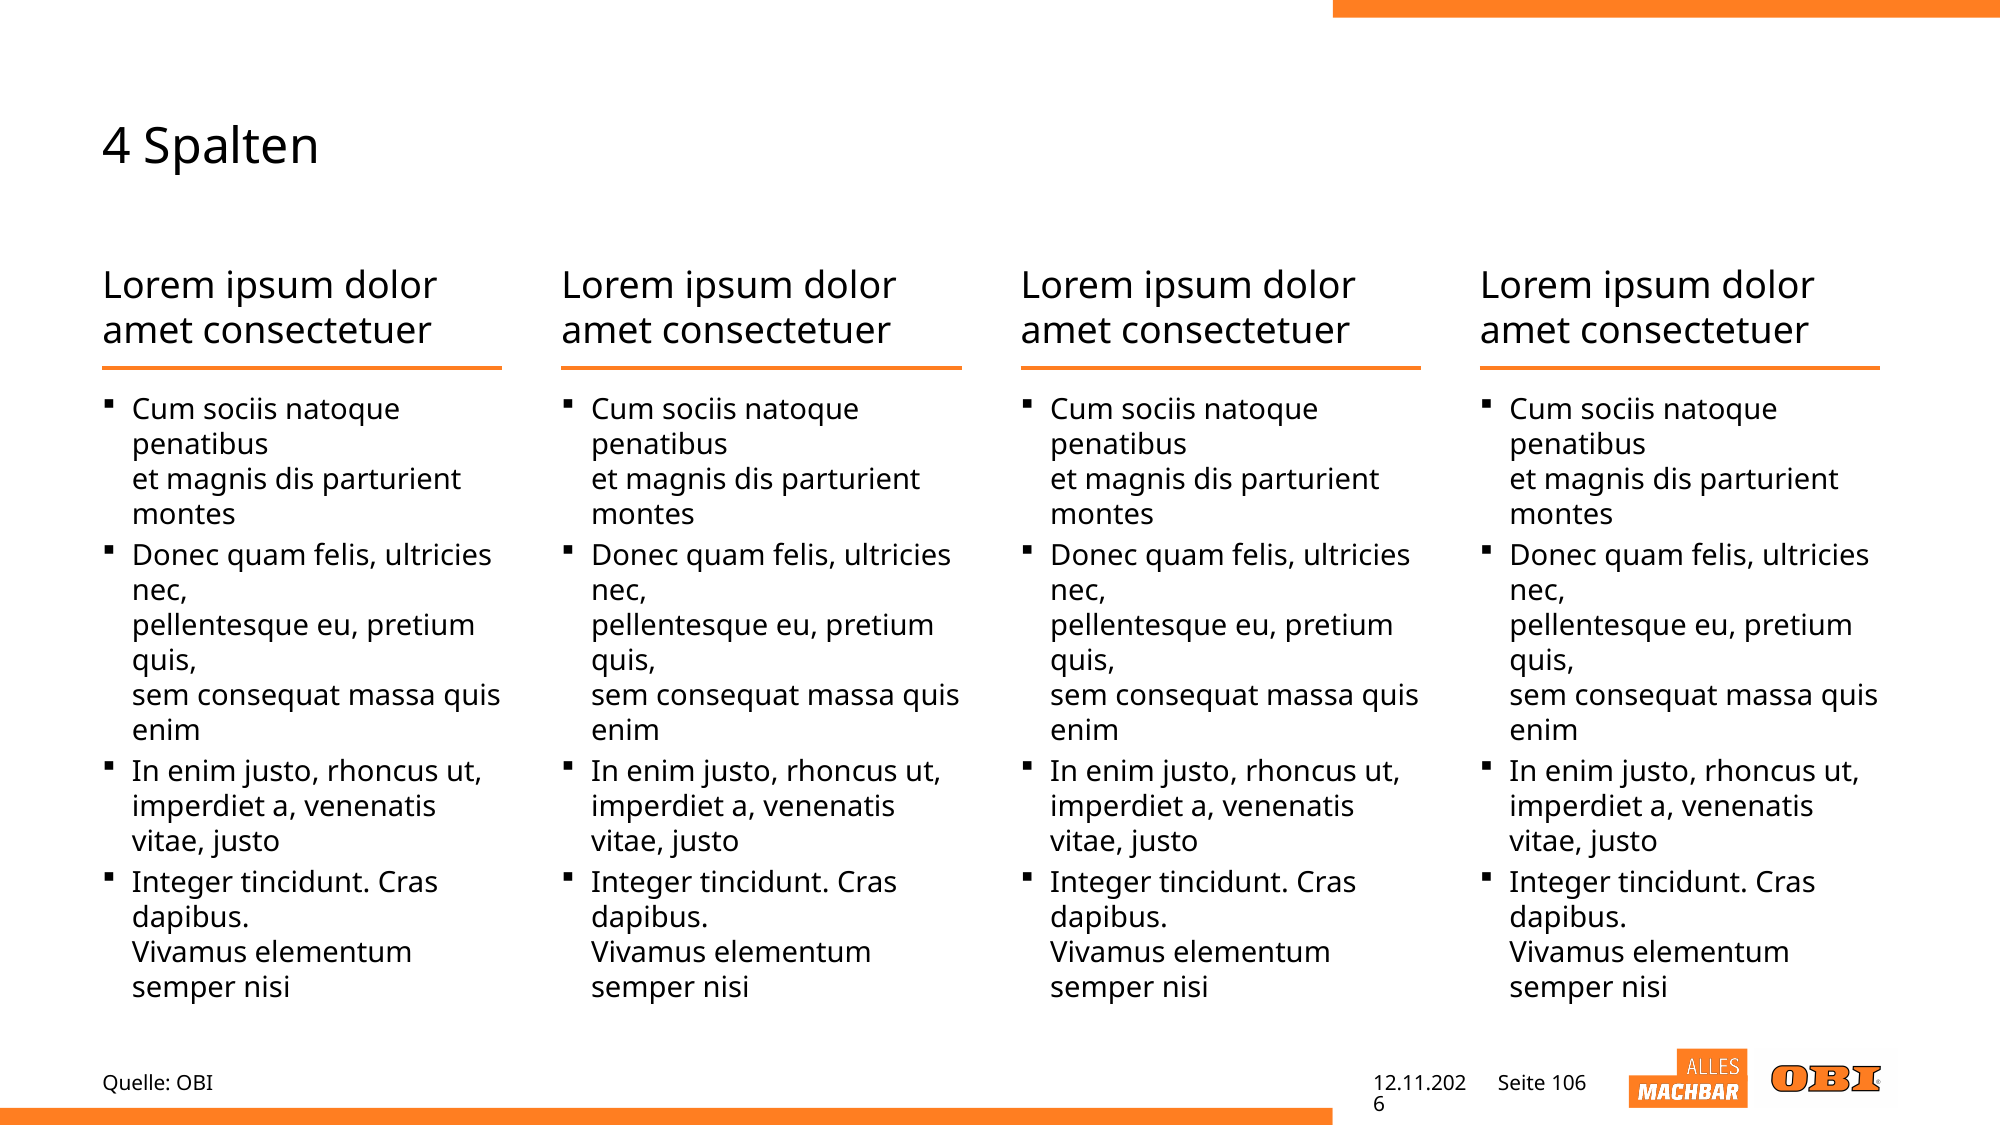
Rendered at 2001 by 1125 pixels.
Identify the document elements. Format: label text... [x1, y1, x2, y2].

picture [1754, 1048, 1898, 1107]
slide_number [1373, 1071, 1475, 1097]
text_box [102, 261, 503, 368]
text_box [1020, 261, 1421, 368]
text_box Cum sociis natoque penatibus et magnis dis parturient montes Donec quam felis, ultricies nec, pellentesque eu, pretium quis, sem consequat massa quis enim In enim justo, rhoncus ut, imperdiet a, venenatis vitae, justo Integer tincidunt. Cras dapibus. Vivamus elementum semper nisi [1020, 390, 1421, 1004]
text_box Cum sociis natoque penatibus et magnis dis parturient montes Donec quam felis, ultricies nec, pellentesque eu, pretium quis, sem consequat massa quis enim In enim justo, rhoncus ut, imperdiet a, venenatis vitae, justo Integer tincidunt. Cras dapibus. Vivamus elementum semper nisi [1479, 390, 1880, 1004]
footer Quelle: OBI [102, 1071, 1271, 1097]
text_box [561, 261, 962, 368]
slide_number Seite 106 [1497, 1071, 1588, 1097]
text_box Cum sociis natoque penatibus et magnis dis parturient montes Donec quam felis, ultricies nec, pellentesque eu, pretium quis, sem consequat massa quis enim In enim justo, rhoncus ut, imperdiet a, venenatis vitae, justo Integer tincidunt. Cras dapibus. Vivamus elementum semper nisi [561, 390, 962, 1004]
text_box Cum sociis natoque penatibus et magnis dis parturient montes Donec quam felis, ultricies nec, pellentesque eu, pretium quis, sem consequat massa quis enim In enim justo, rhoncus ut, imperdiet a, venenatis vitae, justo Integer tincidunt. Cras dapibus. Vivamus elementum semper nisi [102, 390, 503, 1004]
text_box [1479, 261, 1880, 368]
title 4 Spalten [102, 112, 1880, 174]
picture [1638, 1058, 1739, 1100]
